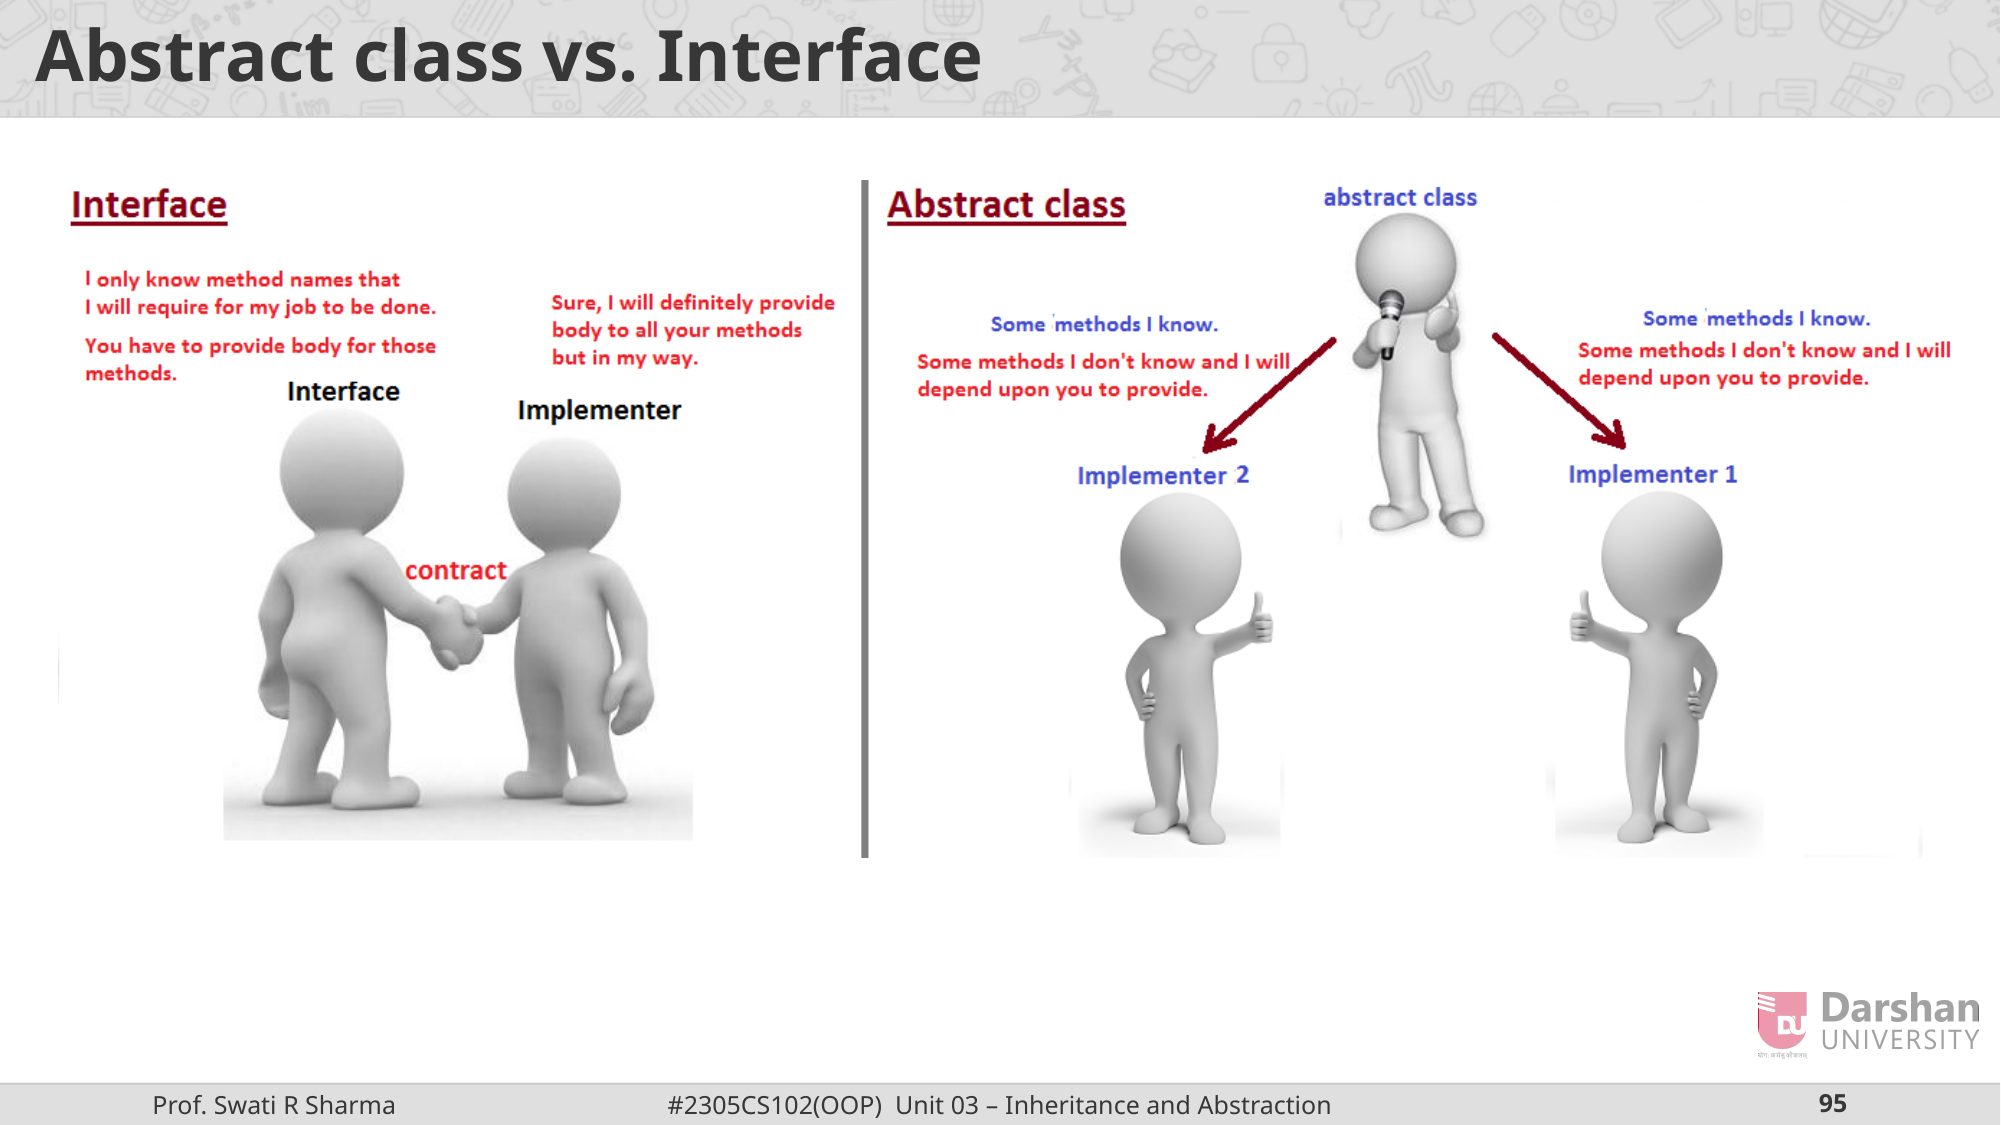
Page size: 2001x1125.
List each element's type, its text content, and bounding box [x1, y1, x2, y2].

title Abstract class vs. Interface [0, 0, 2000, 117]
text_box Here, super.draw( ) calls the superclass version of draw( ). [1758, 992, 1979, 1059]
picture [58, 180, 1966, 858]
